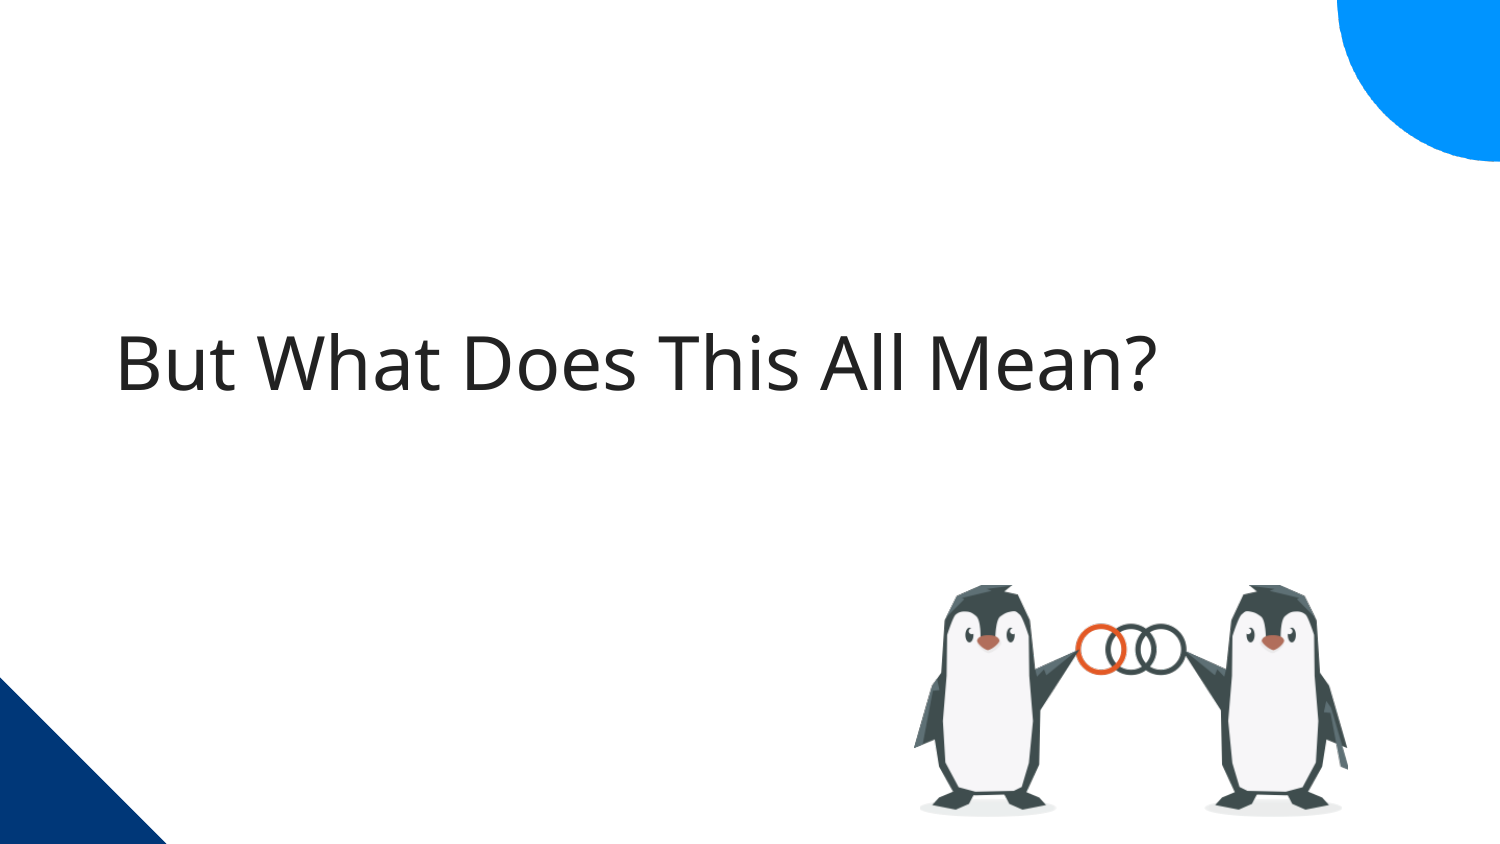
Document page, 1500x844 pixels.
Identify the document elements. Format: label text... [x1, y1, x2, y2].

picture [1337, 0, 1500, 162]
picture [914, 585, 1348, 817]
title But What Does This All Mean? [99, 175, 1449, 544]
